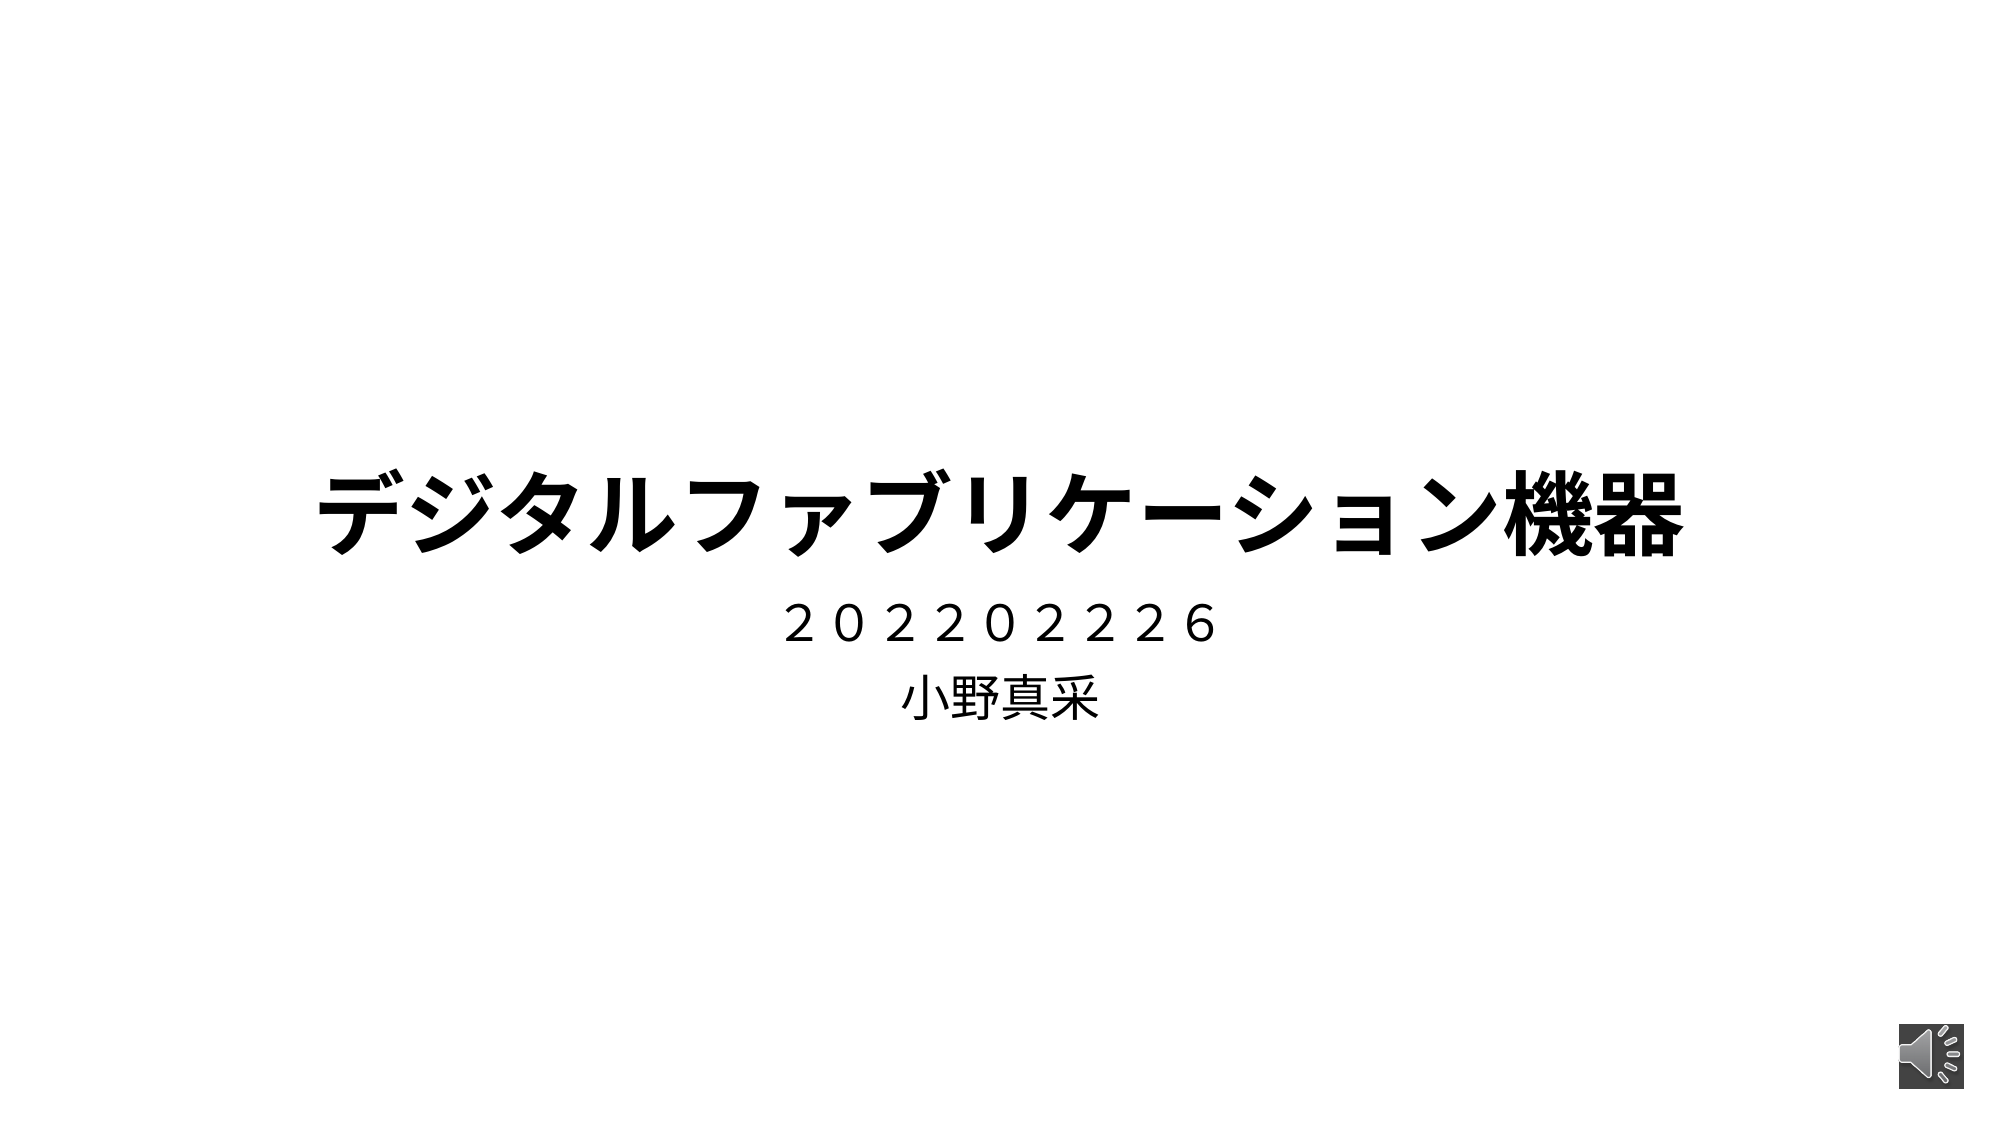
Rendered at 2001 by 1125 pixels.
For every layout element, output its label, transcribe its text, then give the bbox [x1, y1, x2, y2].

subtitle ２０２２０２２２６ 小野真采 [249, 590, 1750, 863]
title デジタルファブリケーション機器 [249, 184, 1750, 576]
picture [1897, 1022, 1965, 1090]
